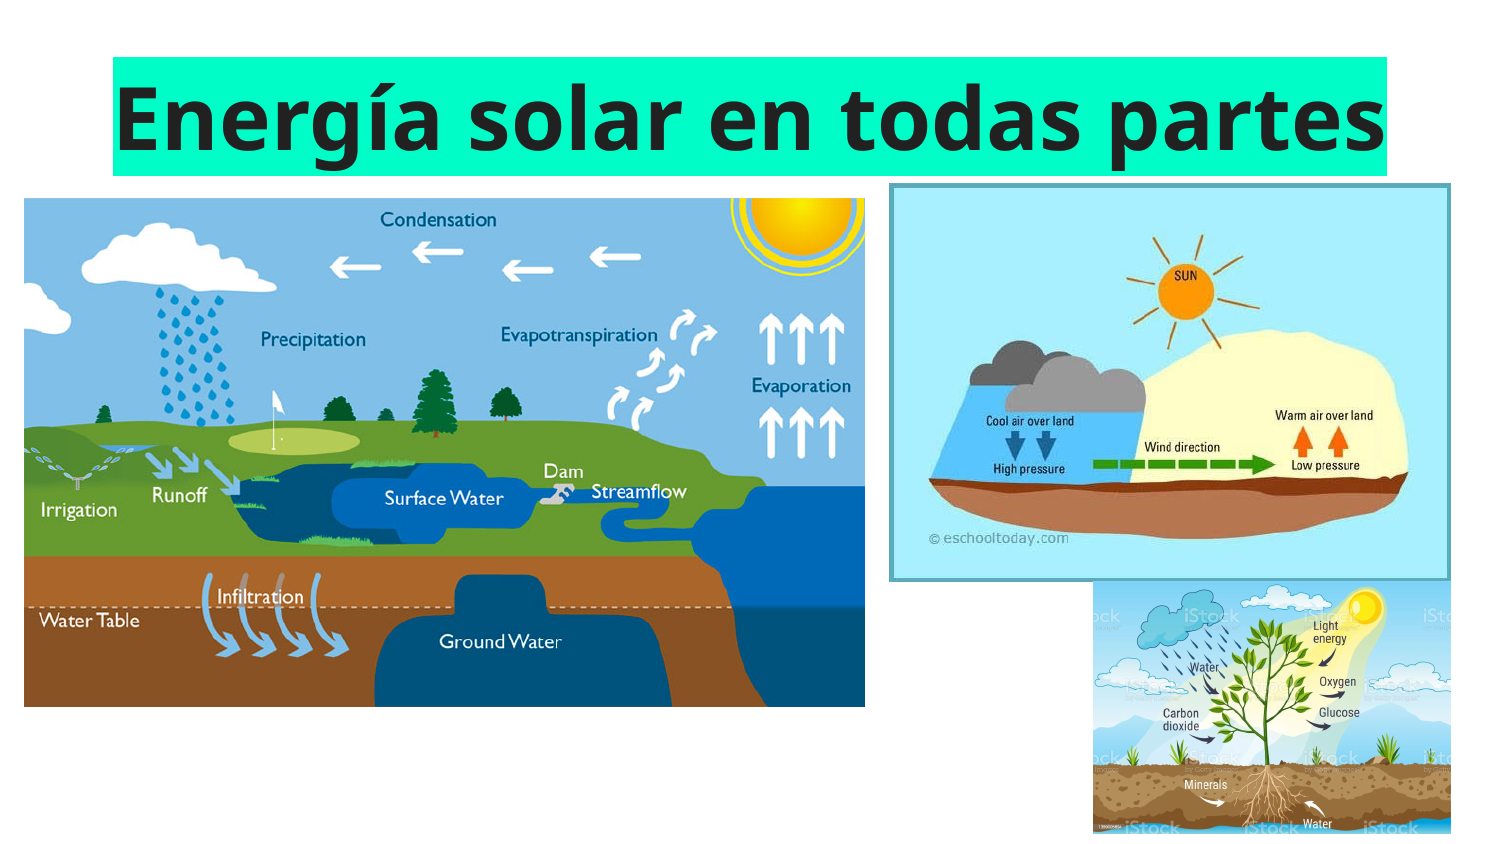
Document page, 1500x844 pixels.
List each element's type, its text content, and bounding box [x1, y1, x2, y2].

picture [889, 182, 1451, 835]
picture [24, 198, 865, 708]
title Energía solar en todas partes [51, 48, 1449, 180]
